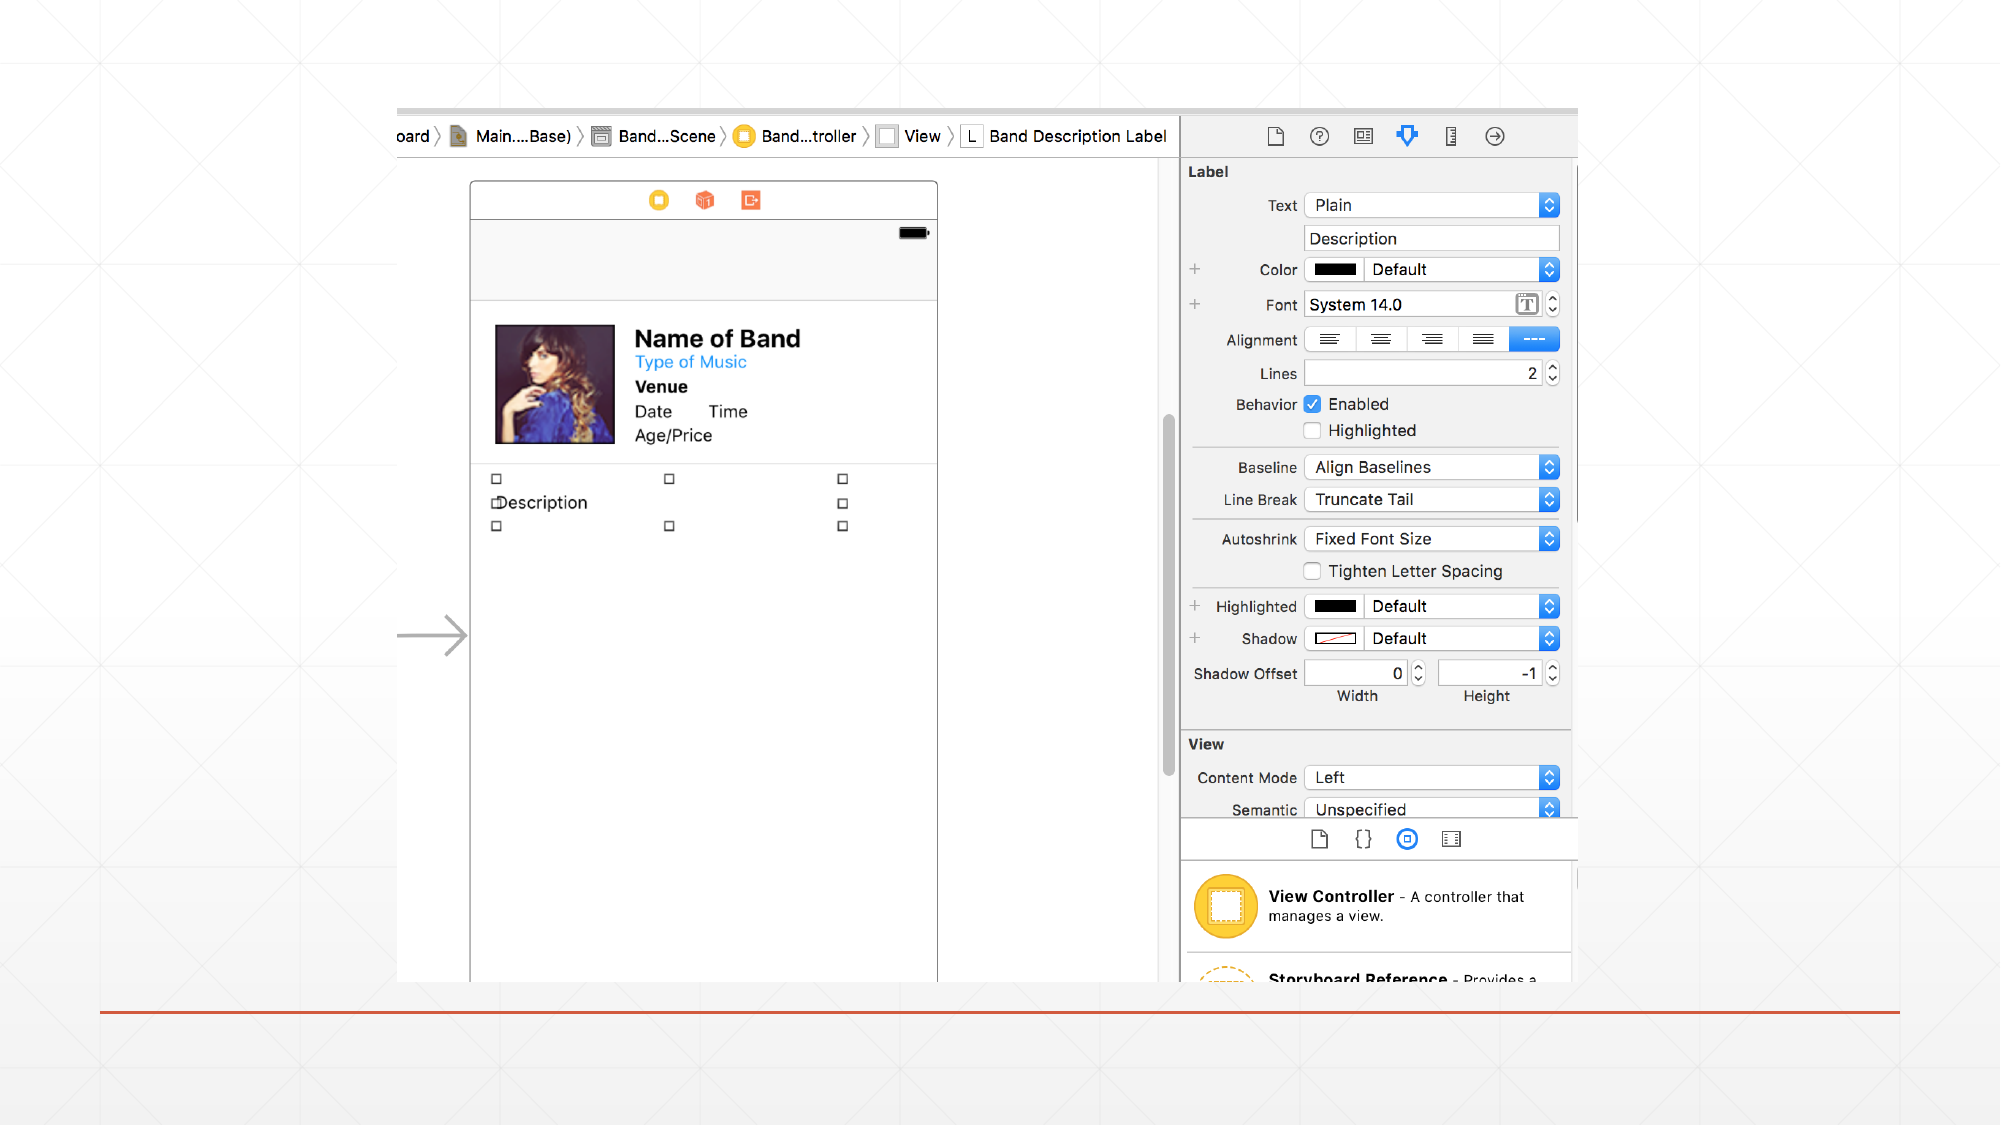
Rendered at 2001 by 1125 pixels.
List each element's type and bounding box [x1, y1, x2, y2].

list [396, 108, 1578, 982]
